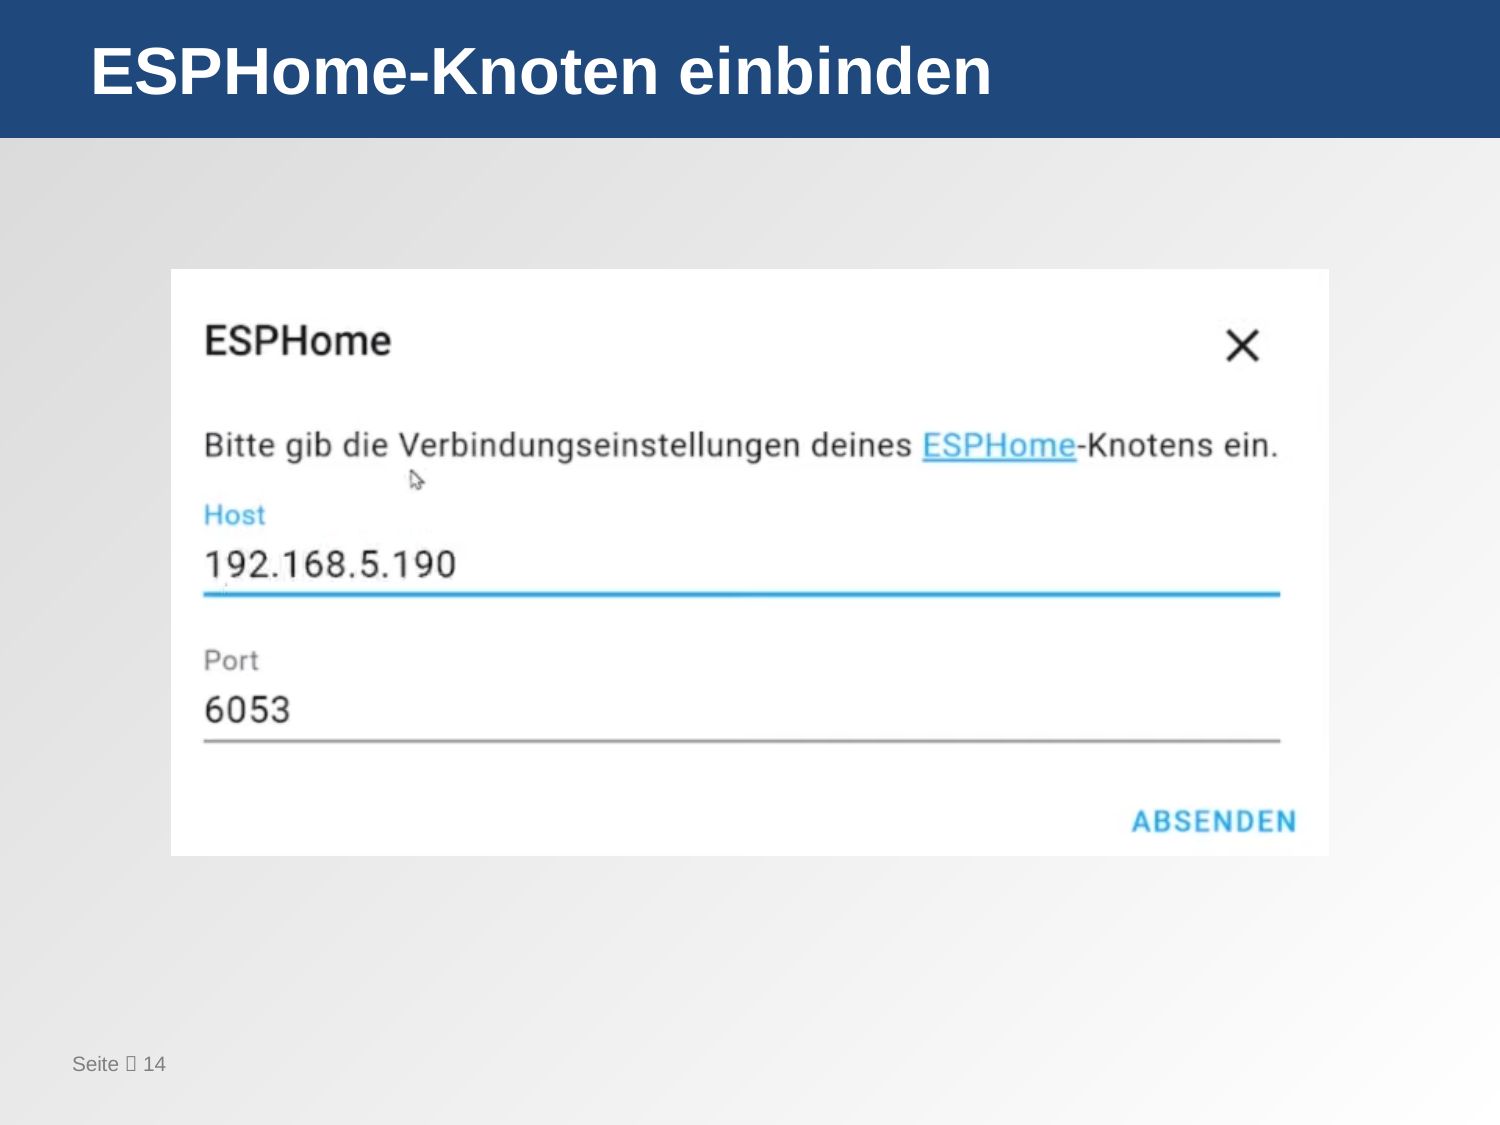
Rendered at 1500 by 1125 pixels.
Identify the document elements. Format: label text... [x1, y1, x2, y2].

title ESPHome-Knoten einbinden [75, 20, 1425, 208]
picture [171, 269, 1329, 856]
